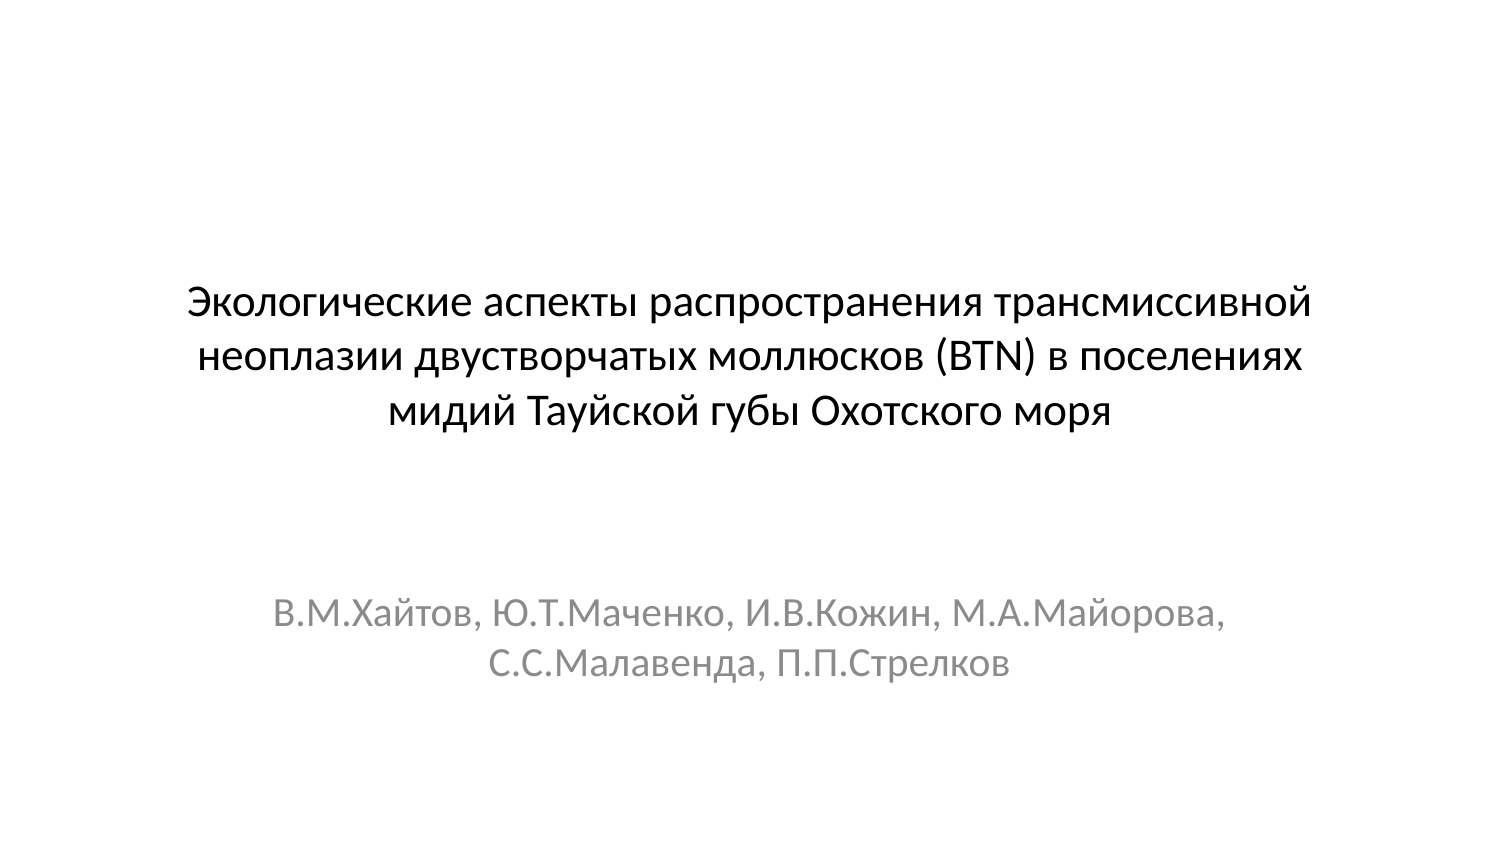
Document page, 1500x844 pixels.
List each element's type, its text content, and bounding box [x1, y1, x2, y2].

subtitle В.М.Хайтов, Ю.Т.Маченко, И.В.Кожин, М.А.Майорова, С.С.Малавенда, П.П.Стрелков [225, 478, 1275, 694]
title Экологические аспекты распространения трансмиссивной неоплазии двустворчатых моллюсков (BTN) в поселениях мидий Тауйской губы Охотского моря [112, 262, 1388, 443]
